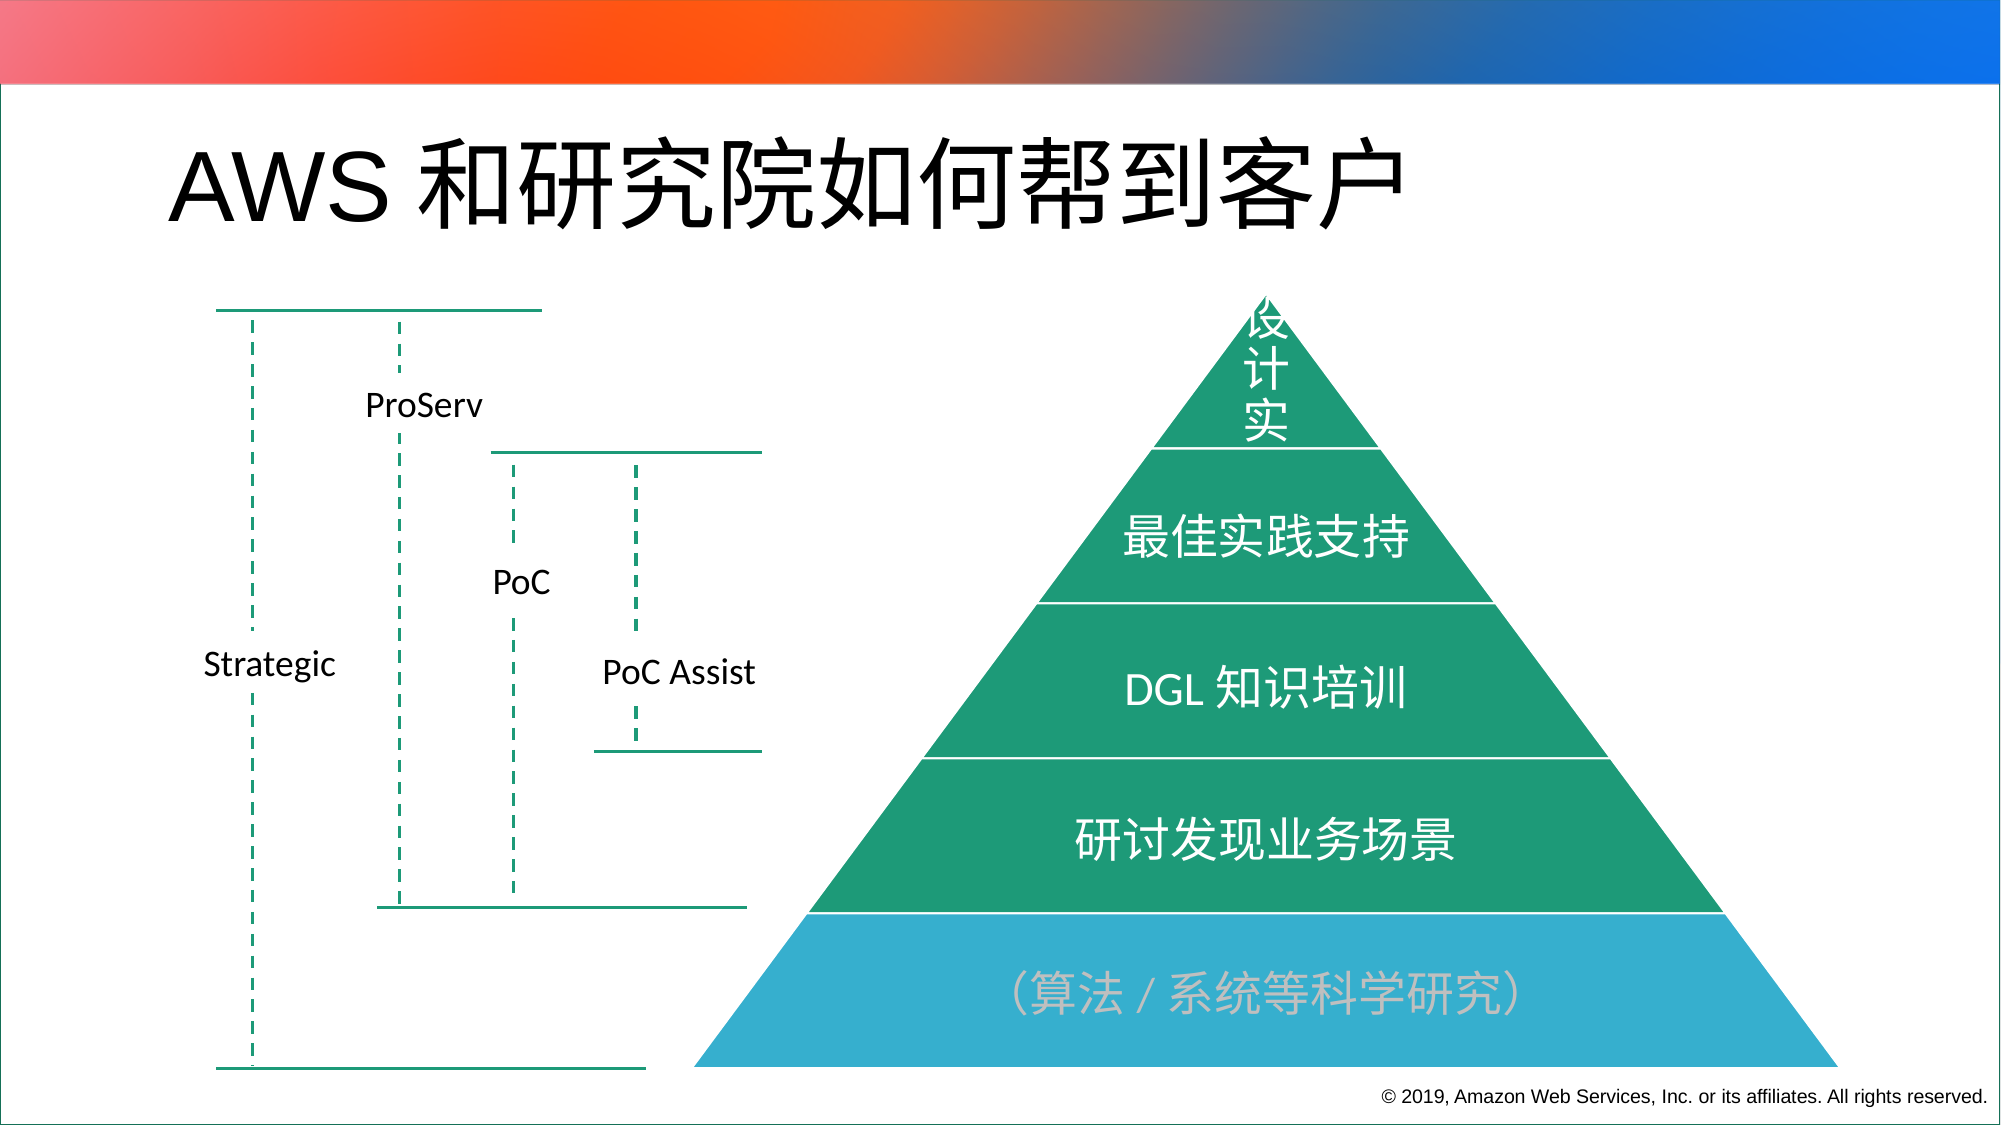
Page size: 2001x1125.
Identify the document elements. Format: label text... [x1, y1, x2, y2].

list AWS和研究院如何帮到客户 [107, 129, 1513, 294]
text_box PoC Assist [637, 639, 691, 700]
text_box Strategic [253, 631, 357, 691]
text_box PoC [477, 549, 513, 610]
text_box ProServ [400, 373, 519, 433]
text_box Strategic [188, 631, 252, 691]
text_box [691, 293, 1841, 1069]
text_box PoC [514, 549, 598, 610]
picture [0, 0, 2001, 90]
text_box PoC Assist [587, 639, 635, 700]
text_box ProServ [350, 373, 399, 433]
